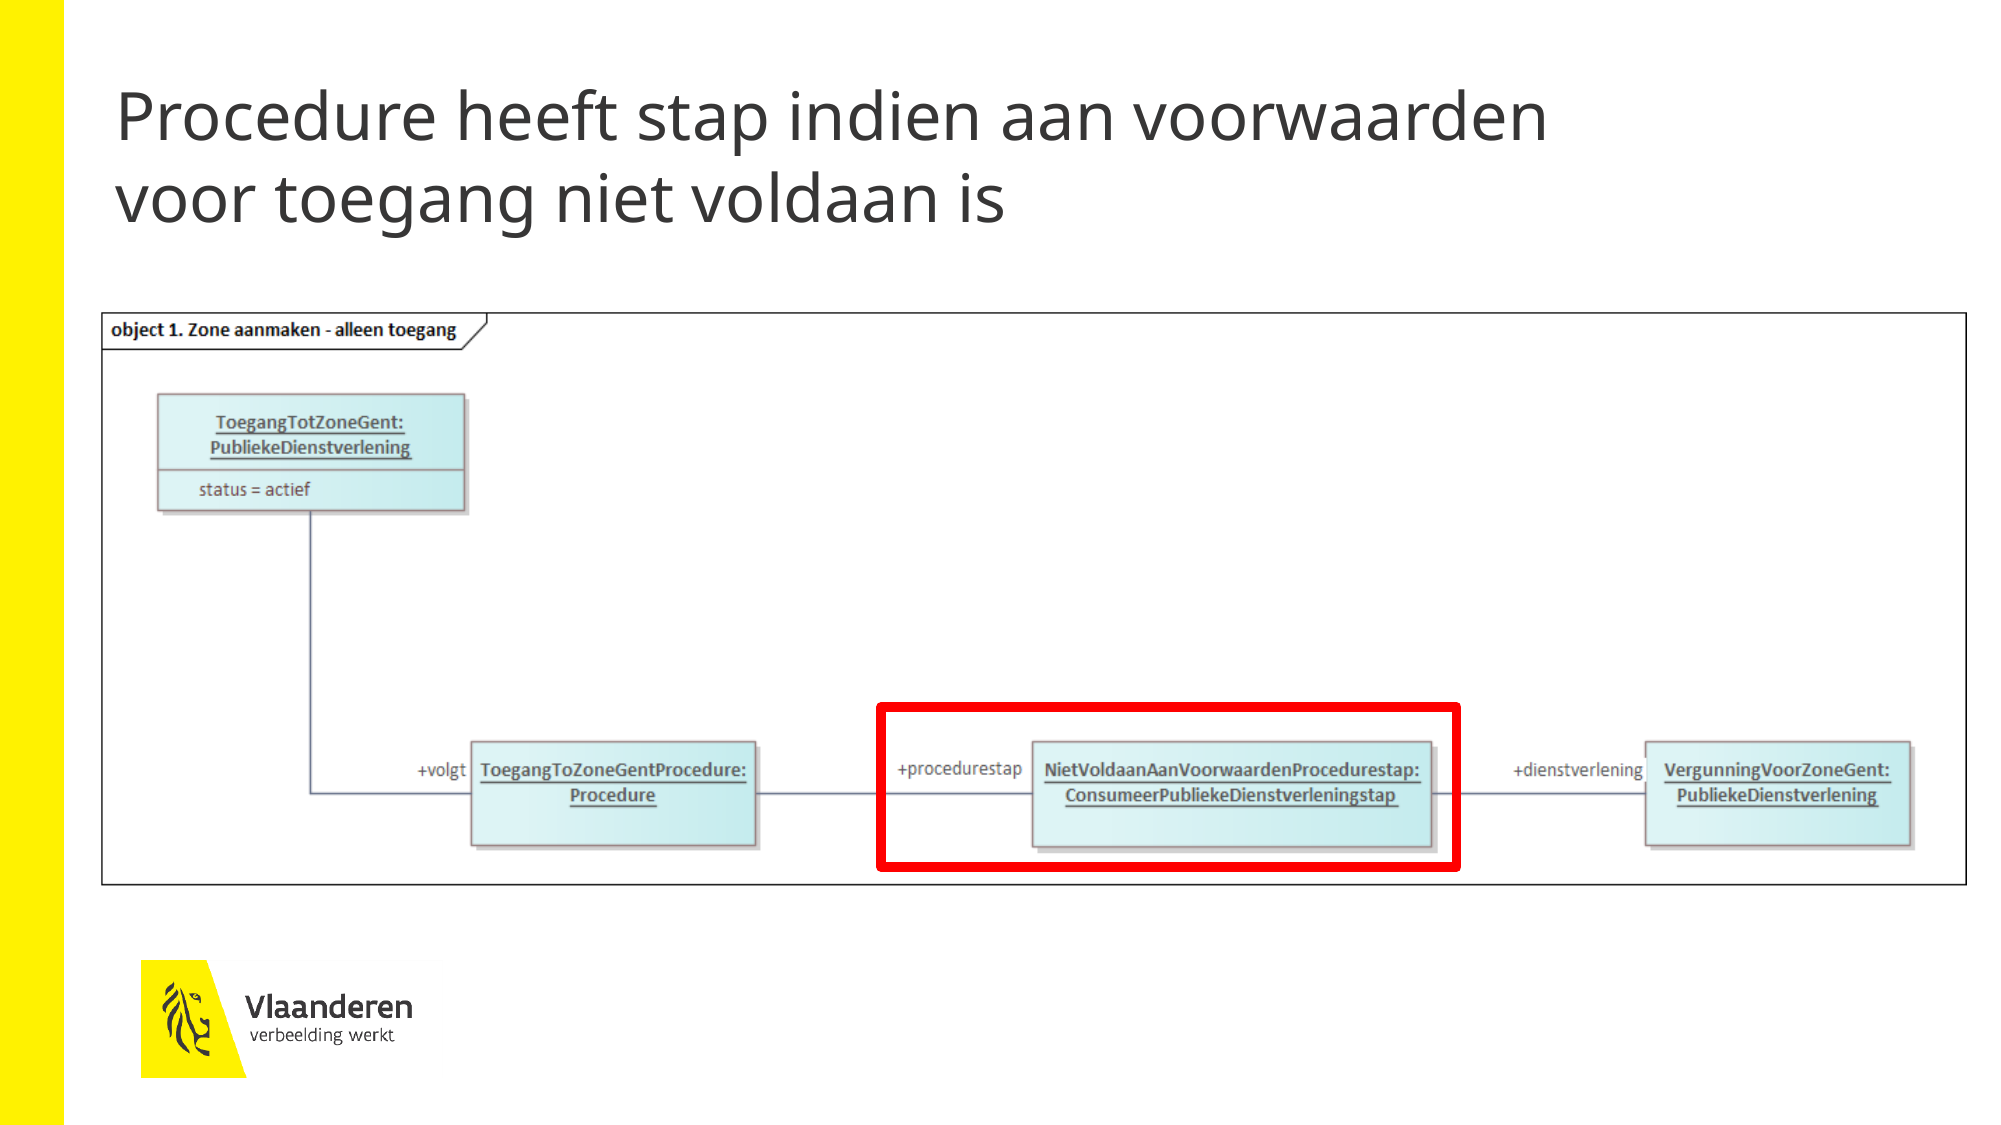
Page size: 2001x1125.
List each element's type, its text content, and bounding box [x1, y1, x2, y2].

picture [99, 311, 1967, 887]
picture [141, 960, 443, 1078]
title Procedure heeft stap indien aan voorwaarden voor toegang niet voldaan is [100, 57, 1723, 241]
